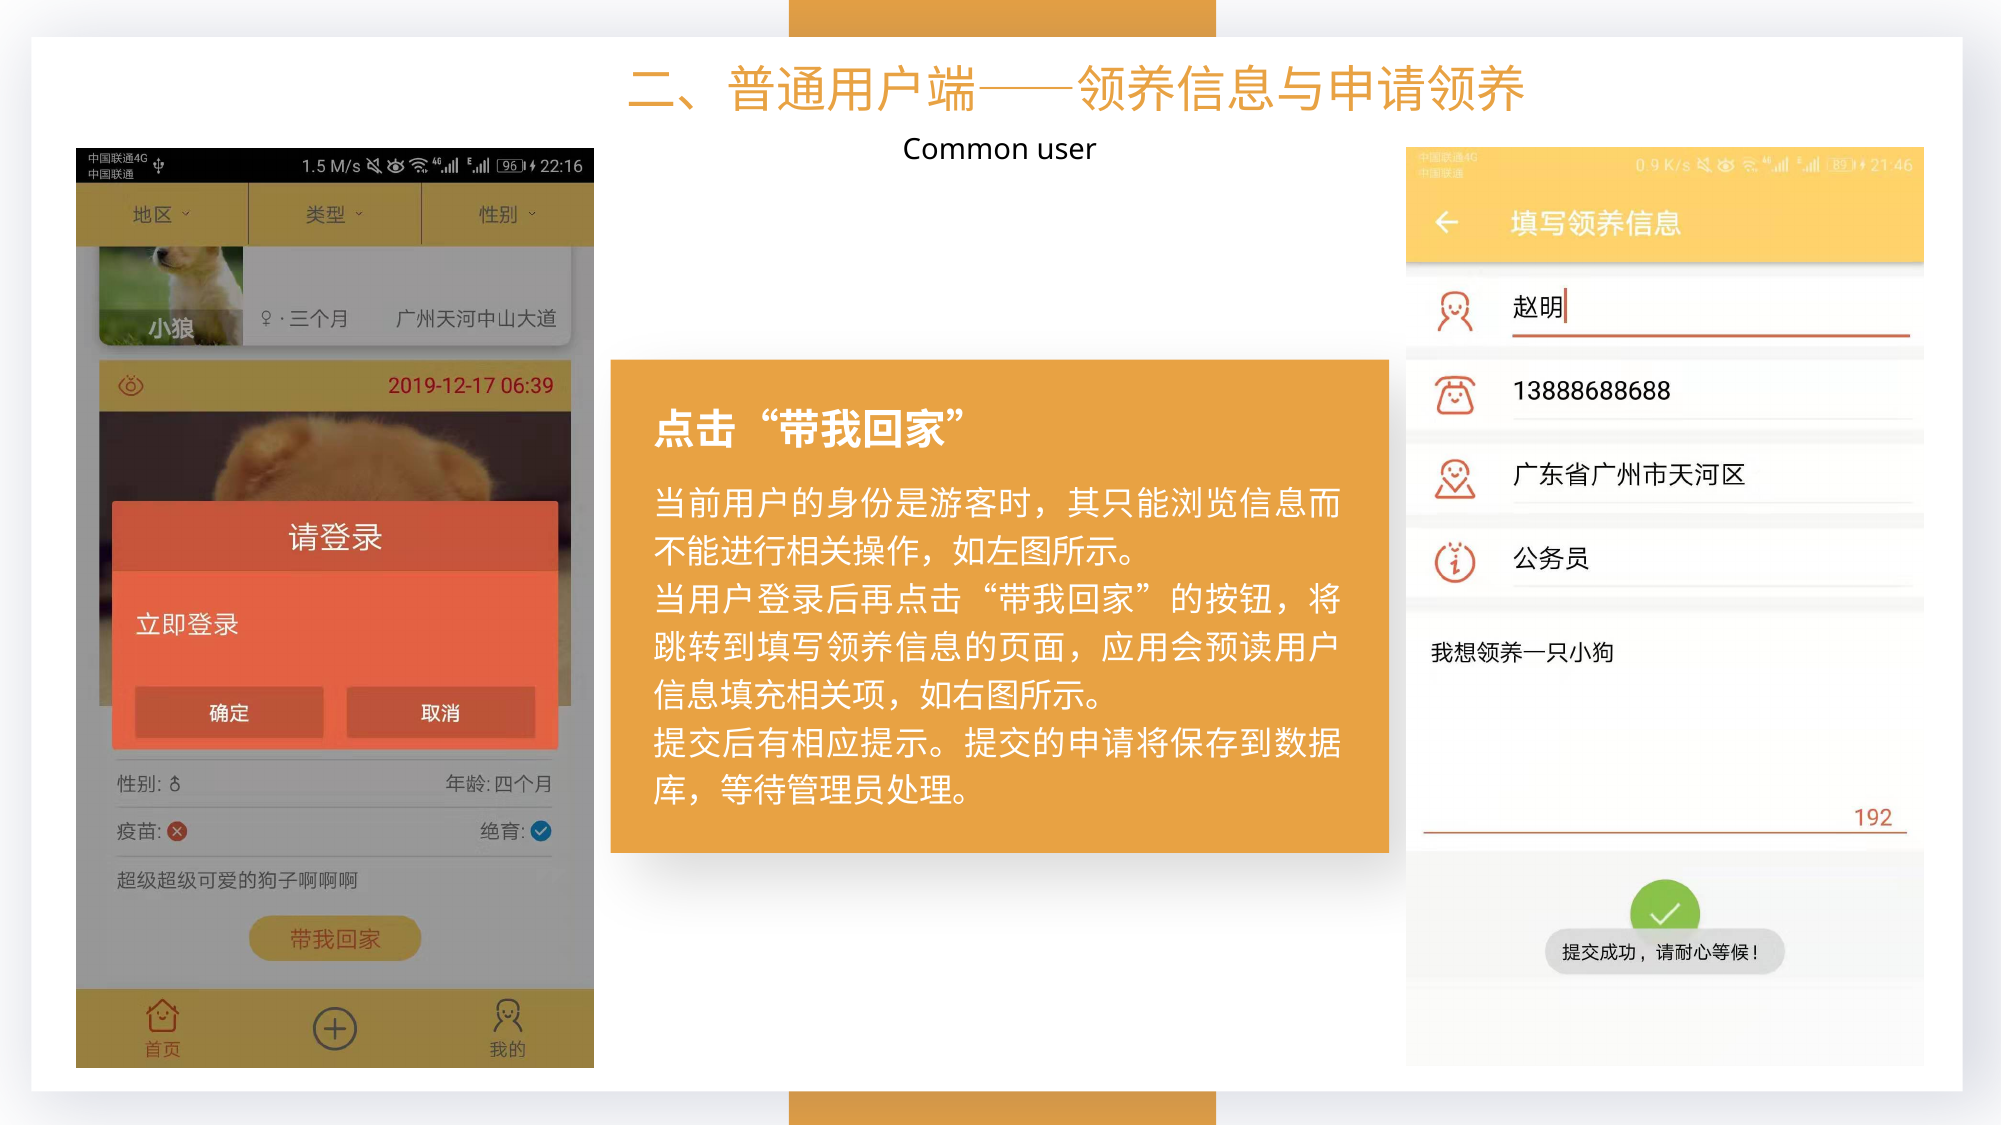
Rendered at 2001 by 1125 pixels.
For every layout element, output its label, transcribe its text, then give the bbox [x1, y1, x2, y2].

picture [1406, 147, 1924, 1066]
text_box 二、普通用户端——领养信息与申请领养 [593, 49, 1560, 125]
picture [76, 148, 594, 1068]
text_box Common user [480, 123, 1520, 173]
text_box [610, 359, 1390, 853]
